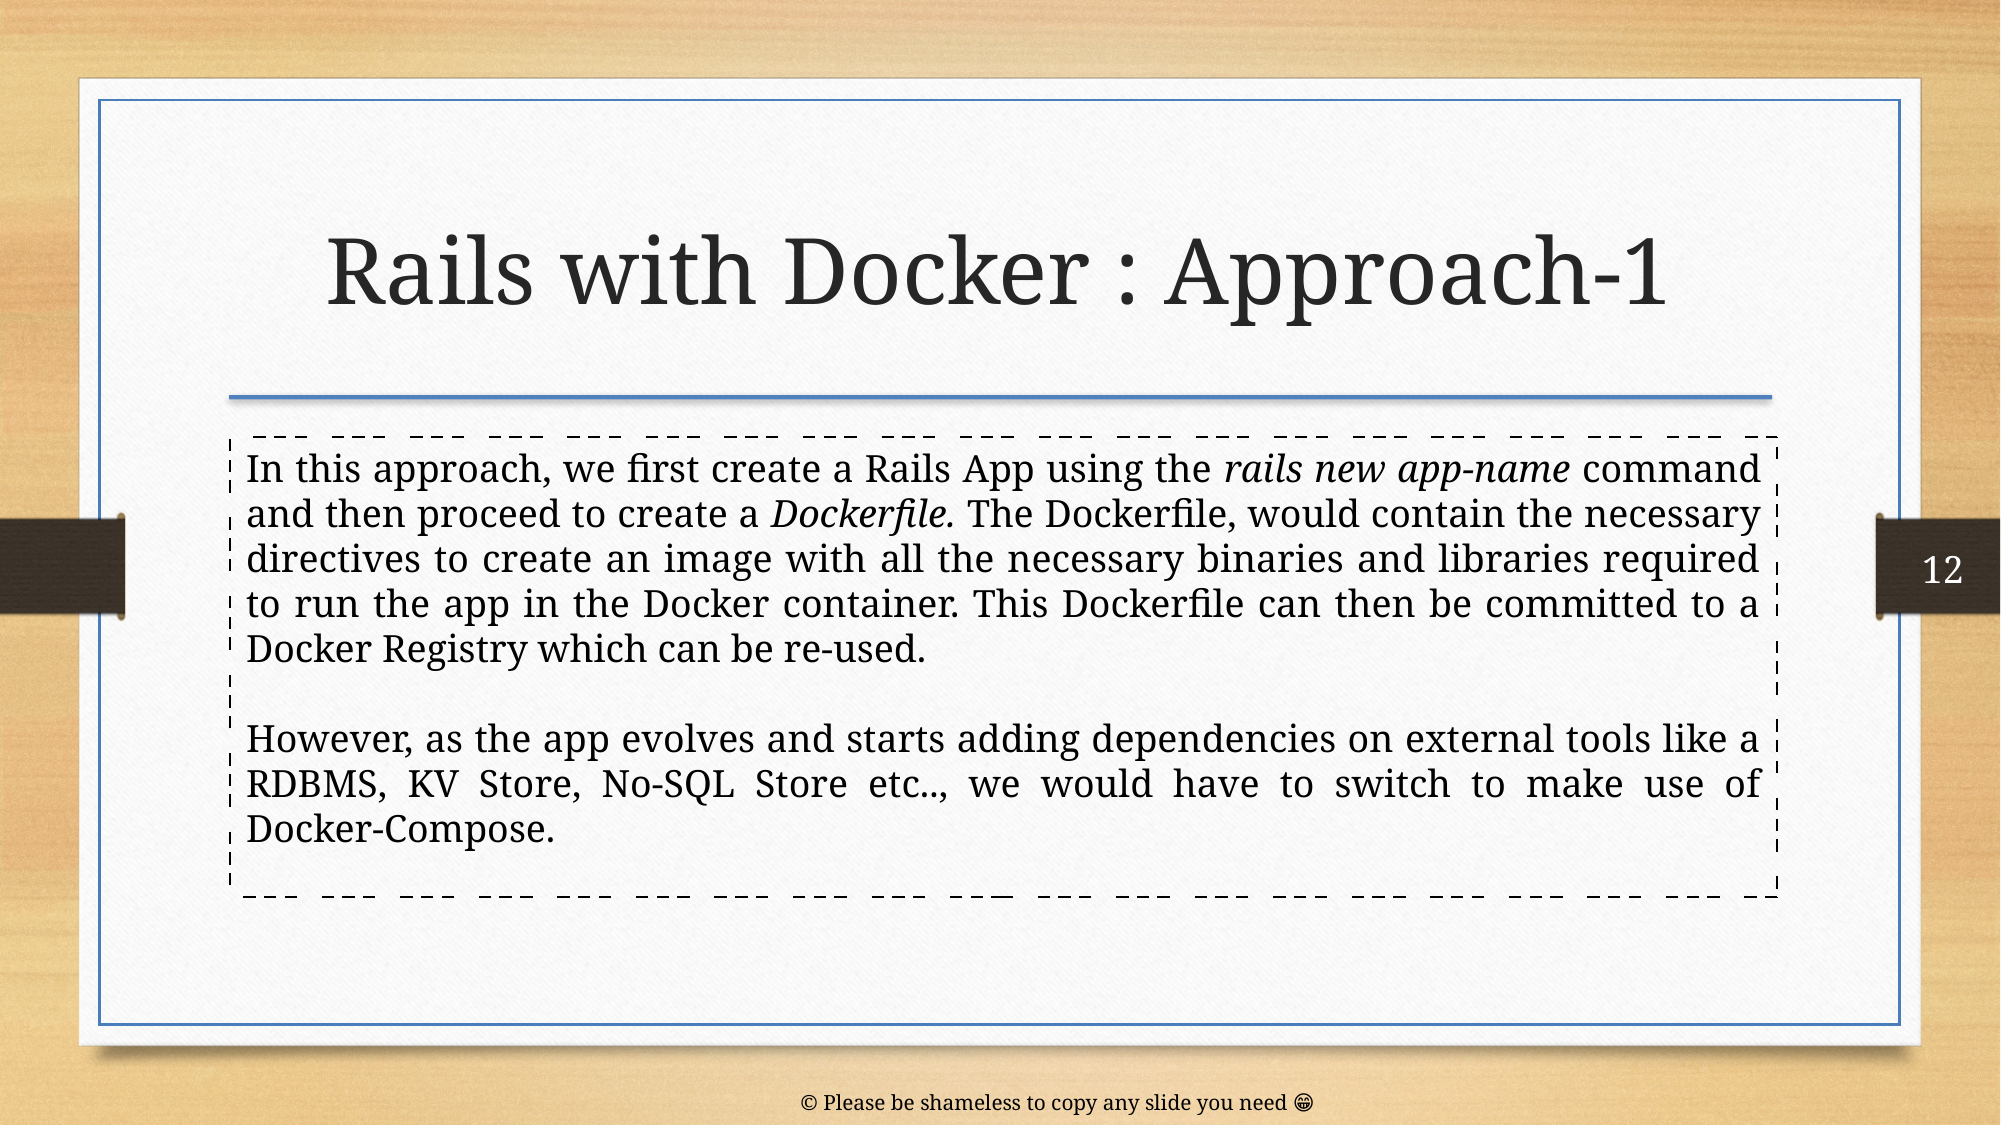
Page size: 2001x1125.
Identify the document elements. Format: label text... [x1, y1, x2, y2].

text_box © Please be shameless to copy any slide you need 😁 [458, 1079, 1657, 1125]
text_box In this approach, we first create a Rails App using the rails new app-name command and then proceed to create a Dockerfile. The Dockerfile, would contain the necessary directives to create an image with all the necessary binaries and libraries required to run the app in the Docker container. This Dockerfile can then be committed to a Docker Registry which can be re-used. However, as the app evolves and starts adding dependencies on external tools like a RDBMS, KV Store, No-SQL Store etc.., we would have to switch to make use of Docker-Compose. [230, 437, 1778, 898]
text_box 12 [1901, 538, 1985, 599]
text_box Rails with Docker : Approach-1 [212, 161, 1788, 375]
picture [0, 0, 2001, 1125]
